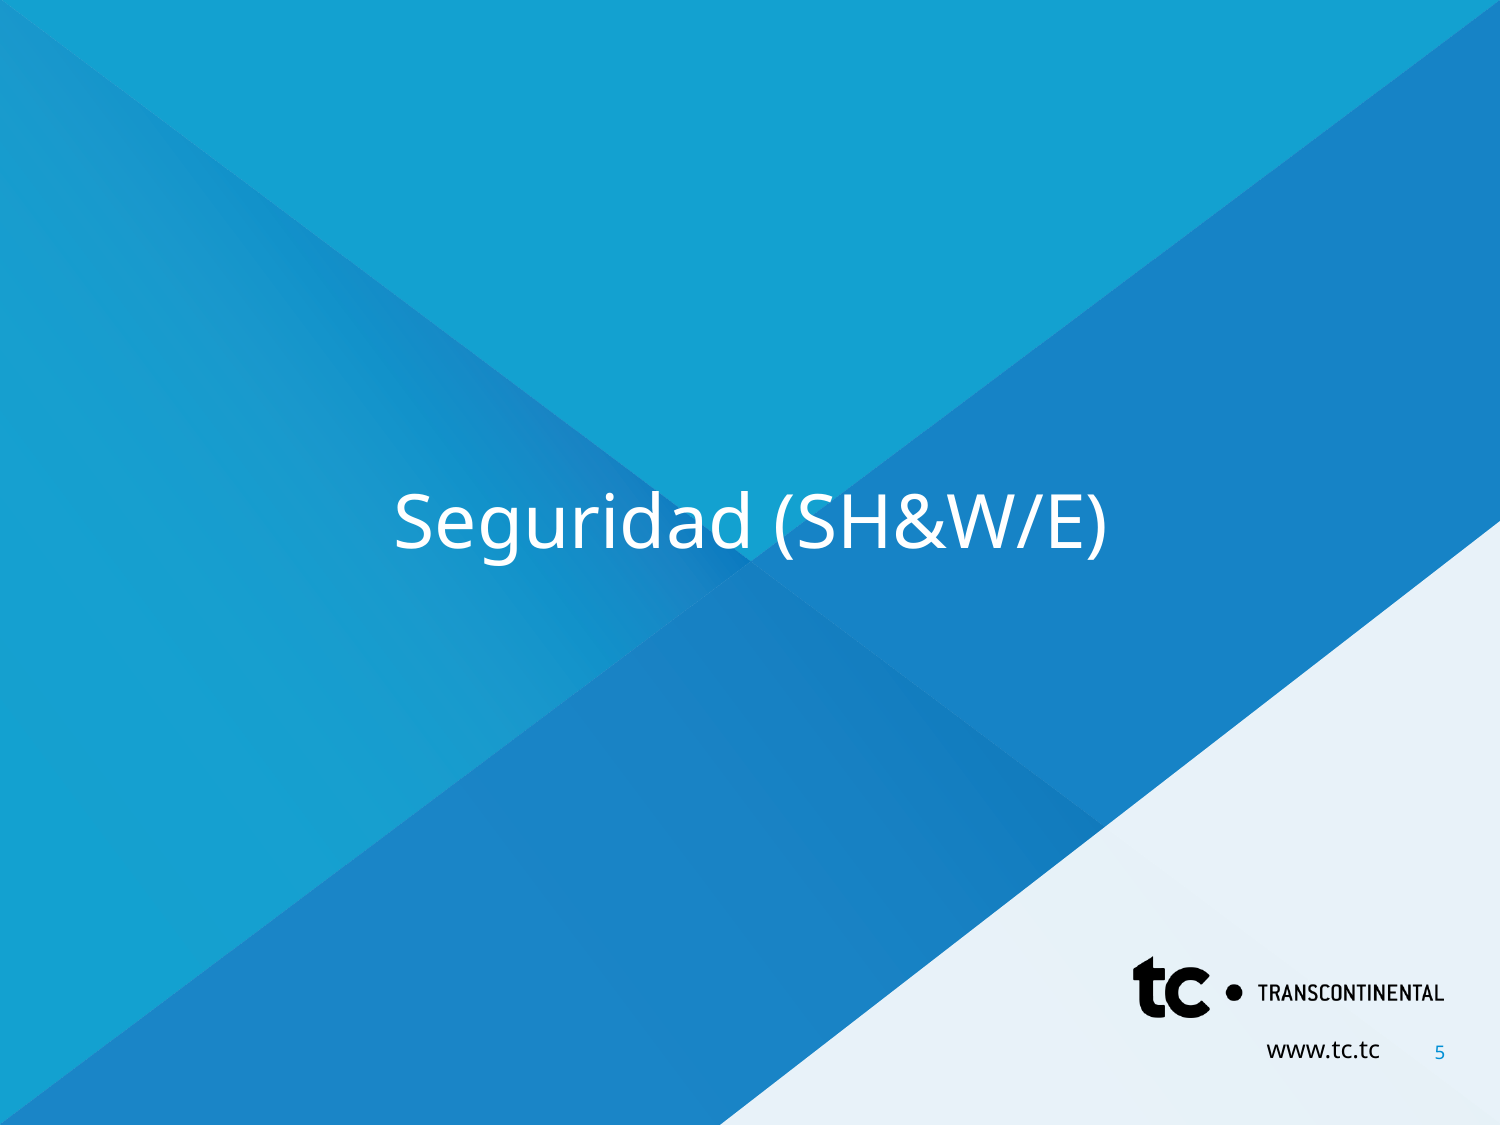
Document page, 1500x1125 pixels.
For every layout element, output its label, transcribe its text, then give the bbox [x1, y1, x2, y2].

picture [1133, 956, 1444, 1018]
picture [0, 0, 1500, 1125]
title Seguridad (SH&W/E) [106, 484, 1396, 594]
